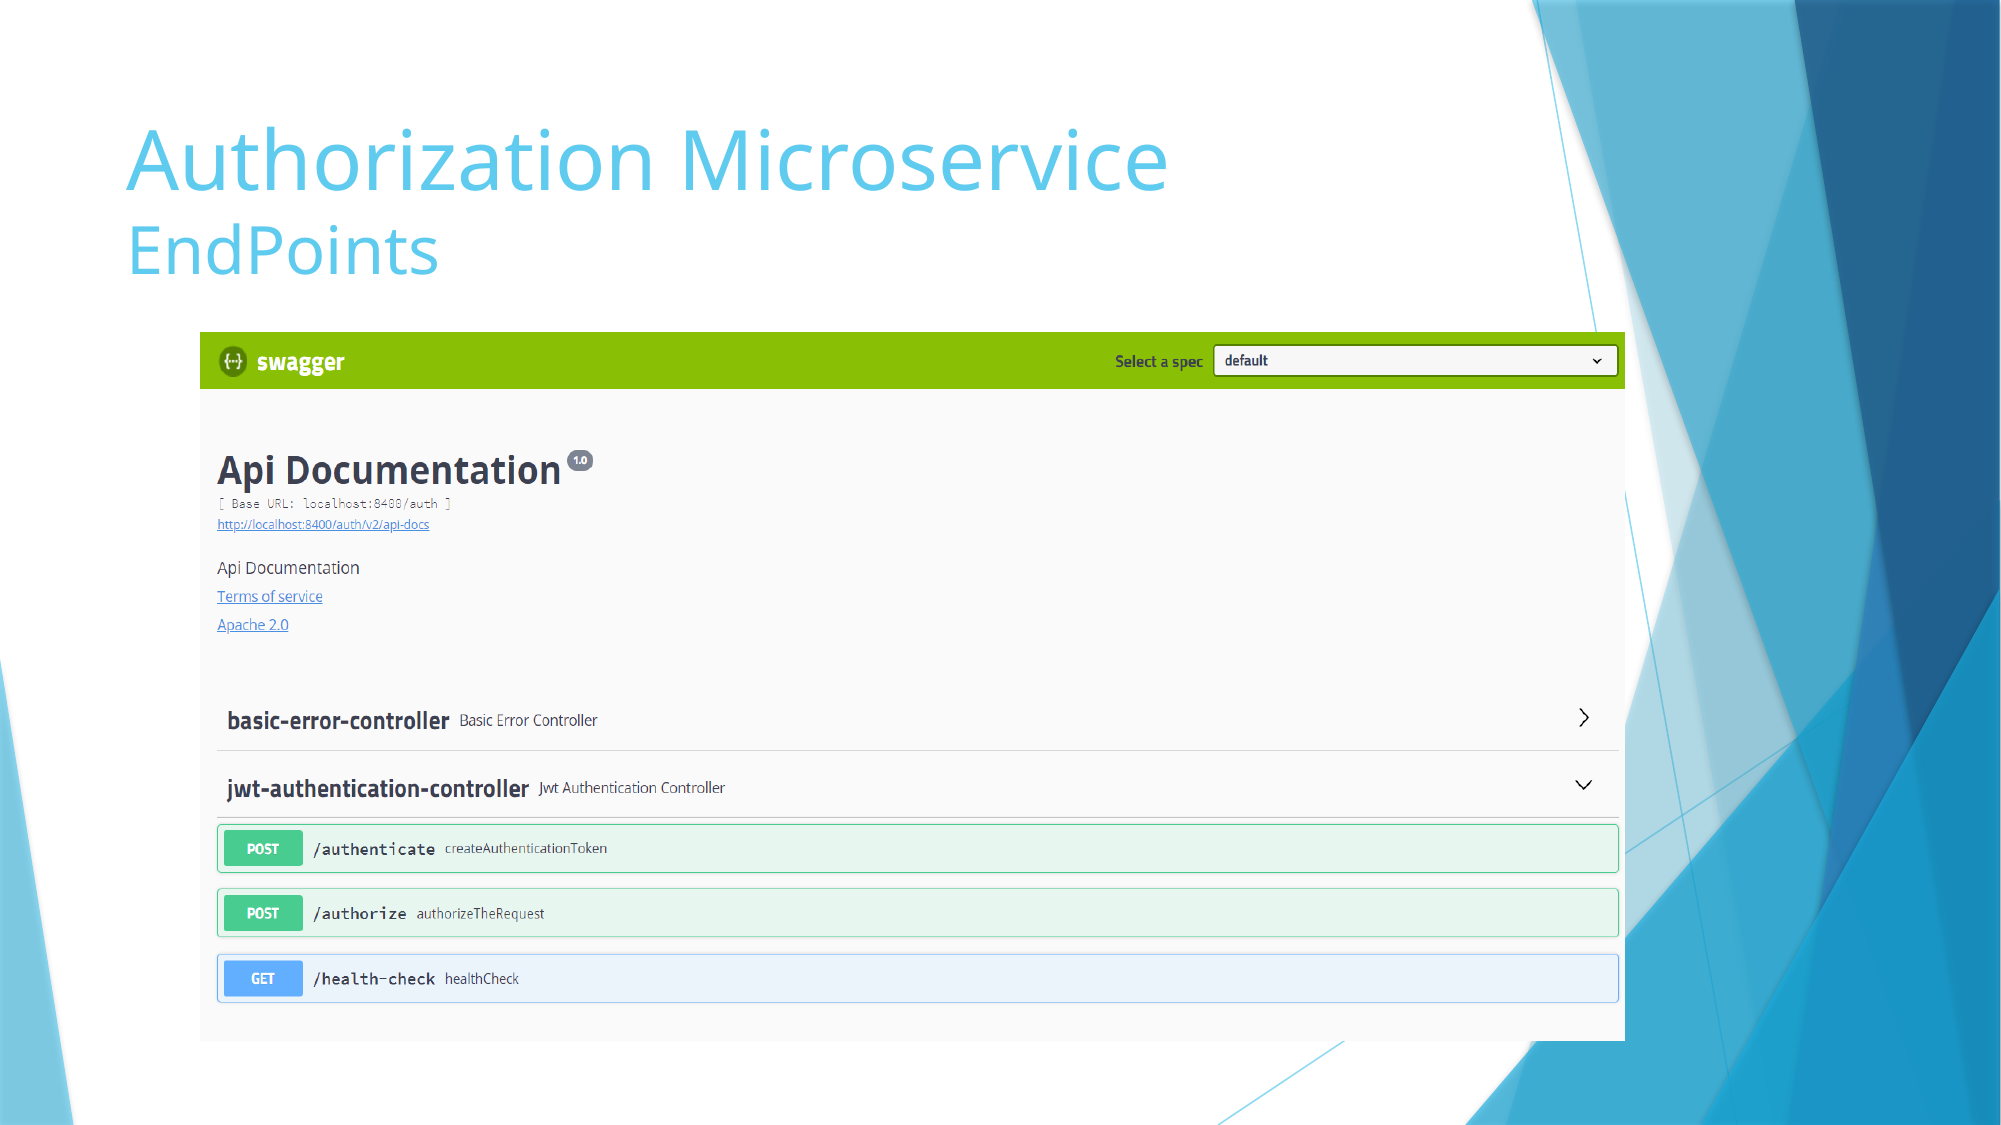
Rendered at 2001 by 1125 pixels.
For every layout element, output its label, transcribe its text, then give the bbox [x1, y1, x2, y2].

title Authorization Microservice EndPoints [111, 99, 1522, 317]
picture [199, 332, 1626, 1042]
